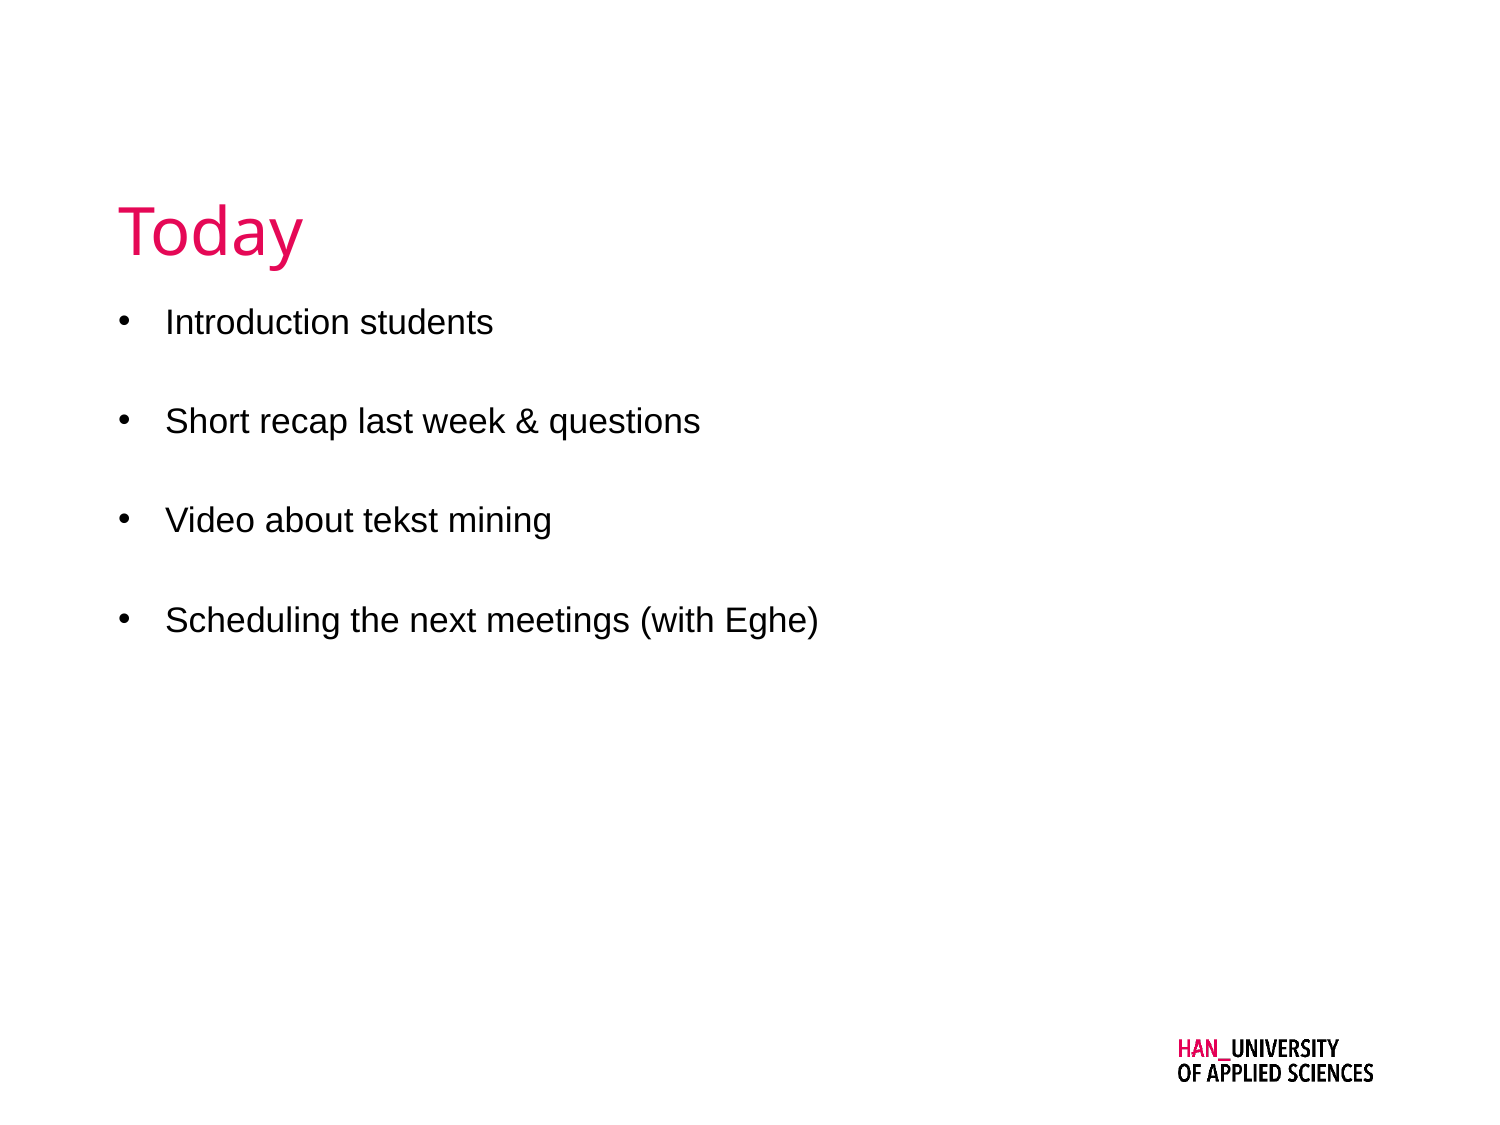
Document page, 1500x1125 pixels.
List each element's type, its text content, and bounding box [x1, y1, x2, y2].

list Introduction students Short recap last week & questions Video about tekst mining Scheduling the next meetings (with Eghe) [103, 299, 1397, 1014]
picture [1172, 1021, 1396, 1119]
title Today [103, 59, 1397, 278]
